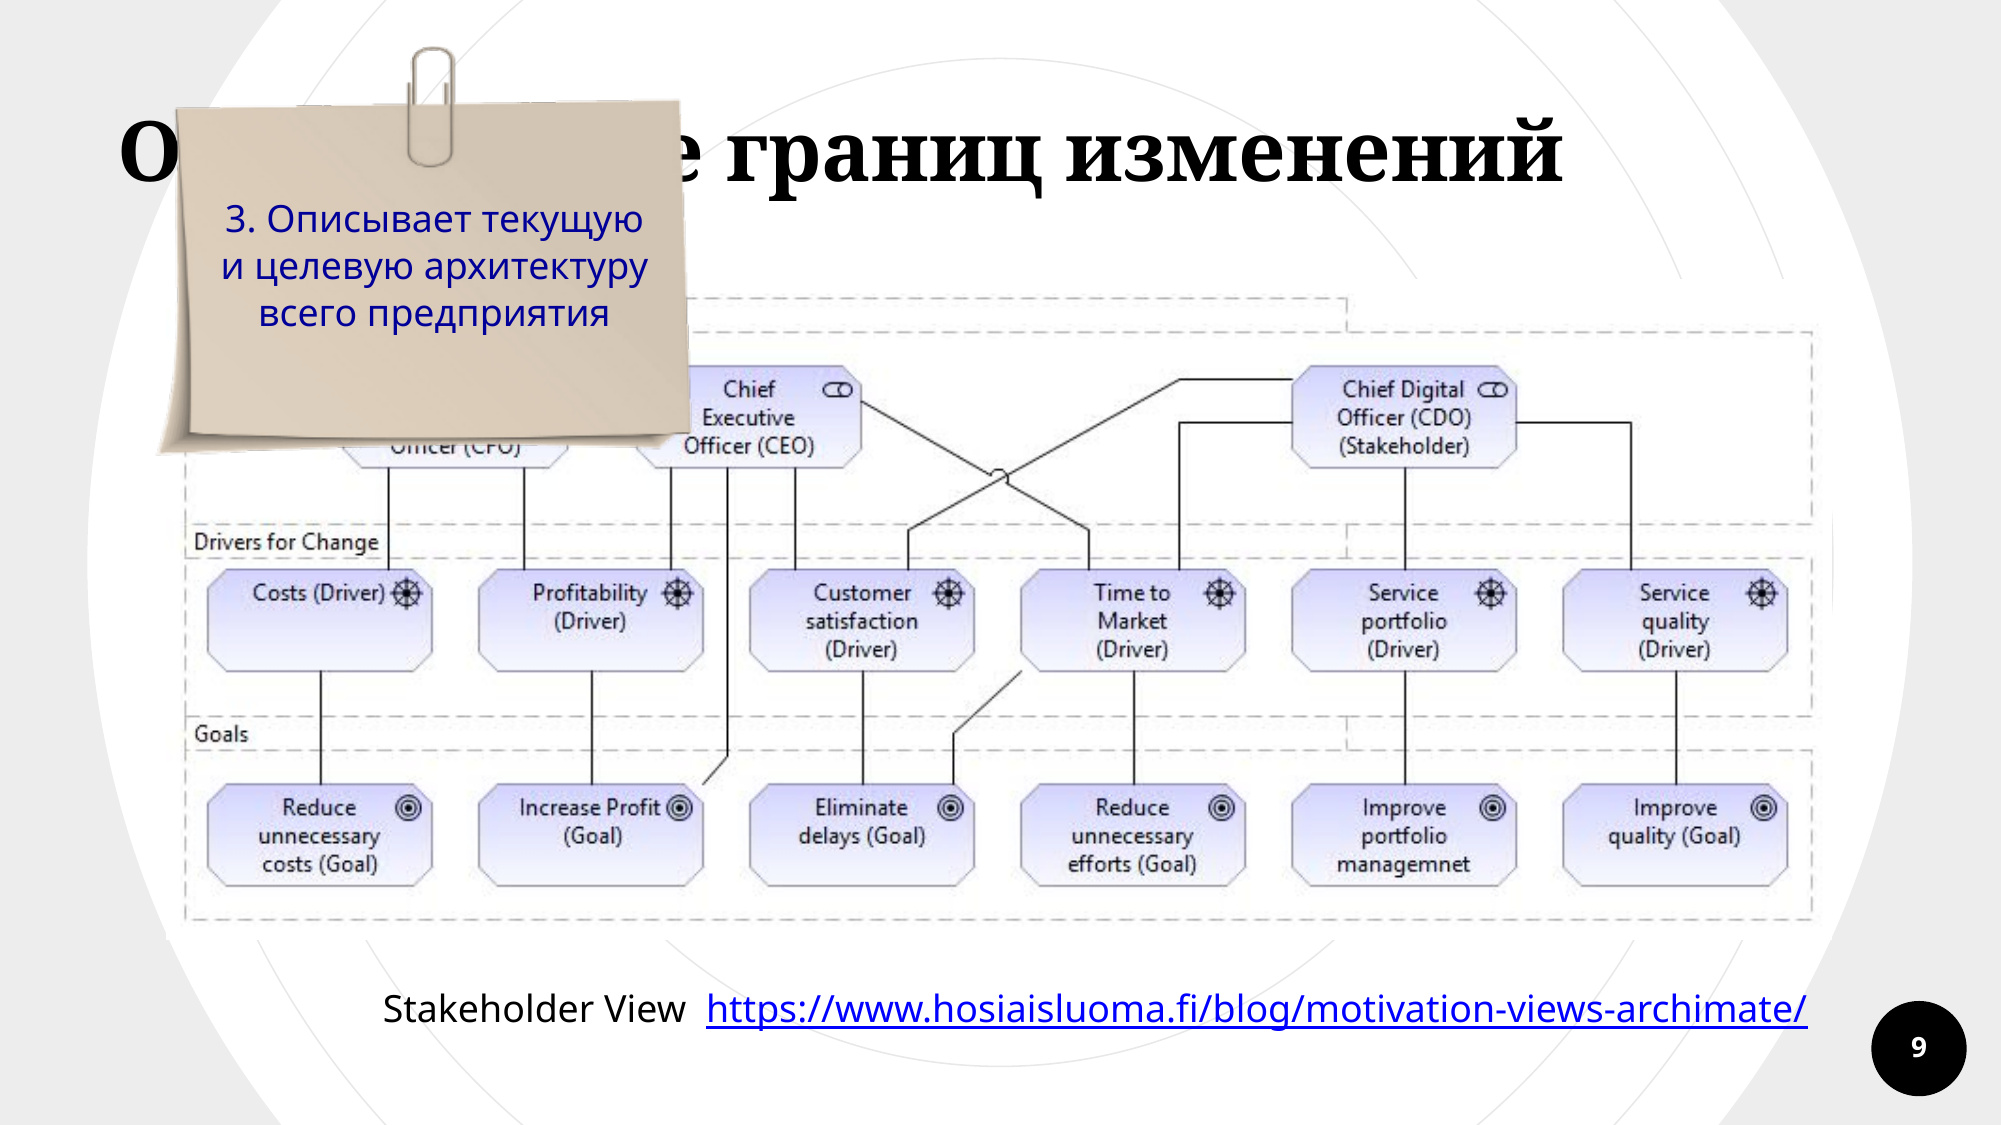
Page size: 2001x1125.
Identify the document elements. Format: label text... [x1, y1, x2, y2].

slide_number 9 [1871, 1000, 1967, 1097]
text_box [149, 46, 733, 466]
text_box Stakeholder View https://www.hosiaisluoma.fi/blog/motivation-views-archimate/ [255, 977, 1833, 1044]
text_box Определение границ изменений [97, 52, 144, 319]
picture [166, 279, 1832, 941]
text_box Определение границ изменений [736, 52, 1908, 319]
